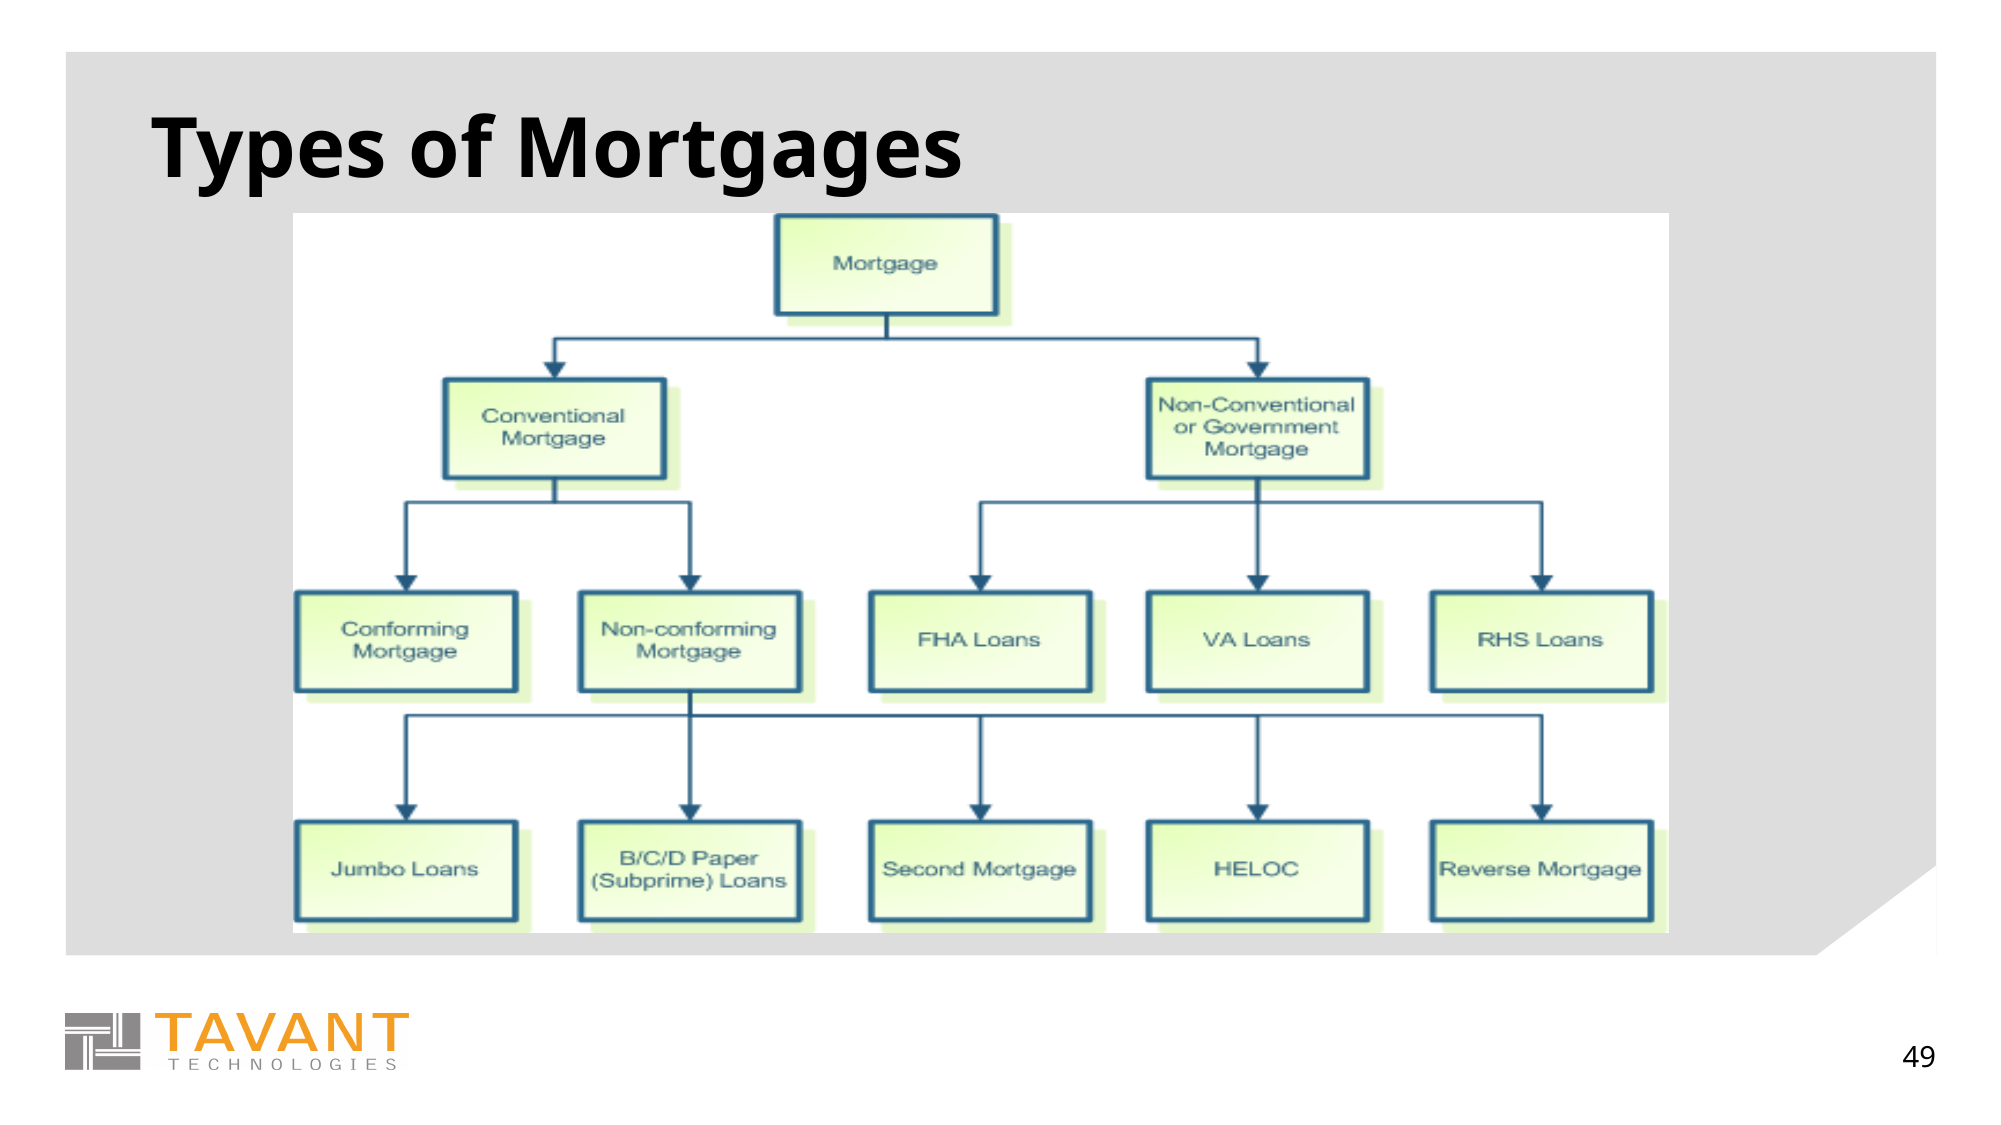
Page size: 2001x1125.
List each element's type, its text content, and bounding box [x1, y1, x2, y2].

slide_number 49 [1519, 1028, 1937, 1090]
title Types of Mortgages [150, 50, 1850, 239]
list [292, 213, 1669, 933]
picture [65, 1013, 409, 1070]
